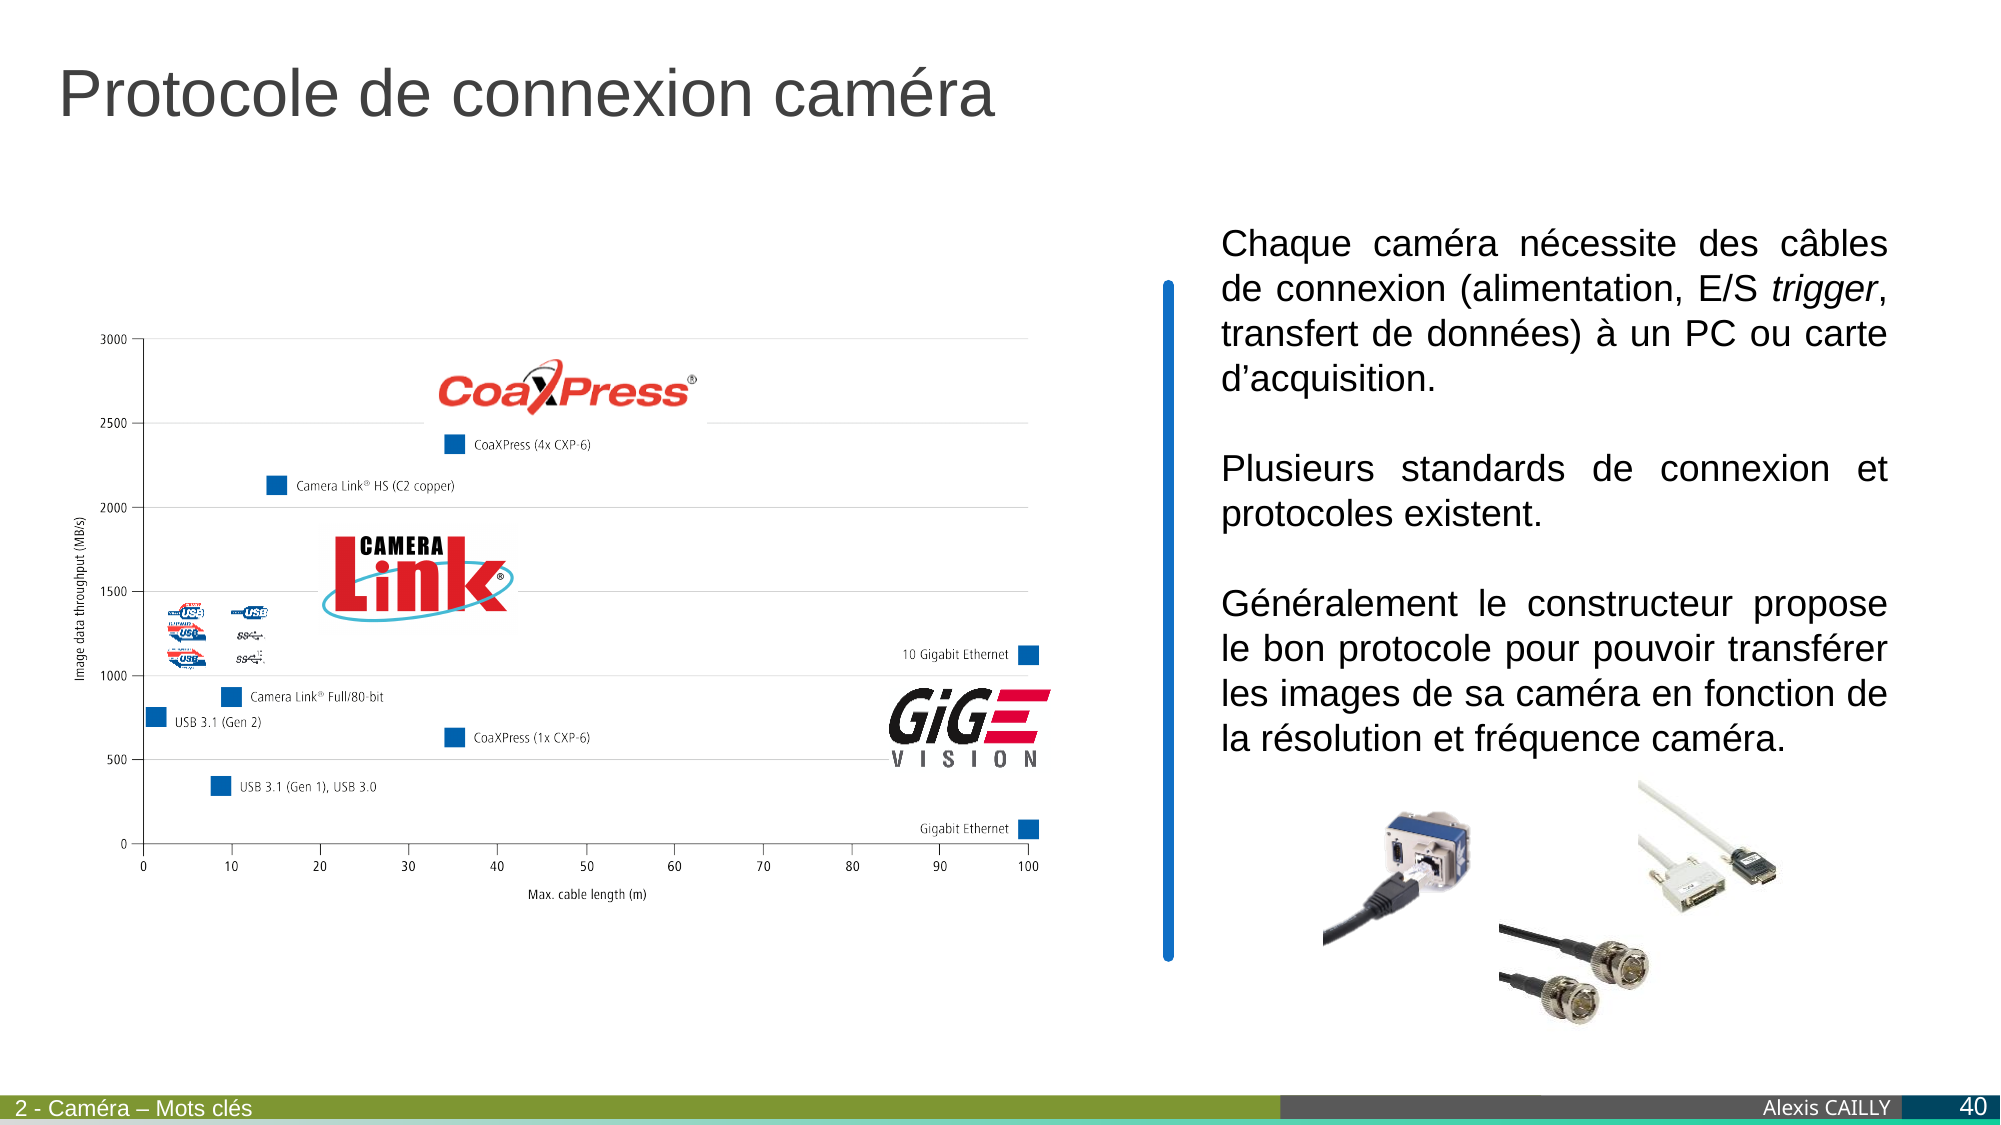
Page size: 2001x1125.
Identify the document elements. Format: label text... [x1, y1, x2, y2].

text_box Chaque caméra nécessite des câbles de connexion (alimentation, E/S trigger, transfert de données) à un PC ou carte d’acquisition. Plusieurs standards de connexion et protocoles existent. Généralement le constructeur propose le bon protocole pour pouvoir transférer les images de sa caméra en fonction de la résolution et fréquence caméra. [1206, 212, 1903, 767]
picture [71, 316, 1063, 918]
picture [1323, 772, 1789, 1034]
text_box 2 - Caméra – Mots clés [0, 1085, 1058, 1125]
title Protocole de connexion caméra [59, 59, 1207, 148]
slide_number 40 [1901, 1095, 2000, 1120]
